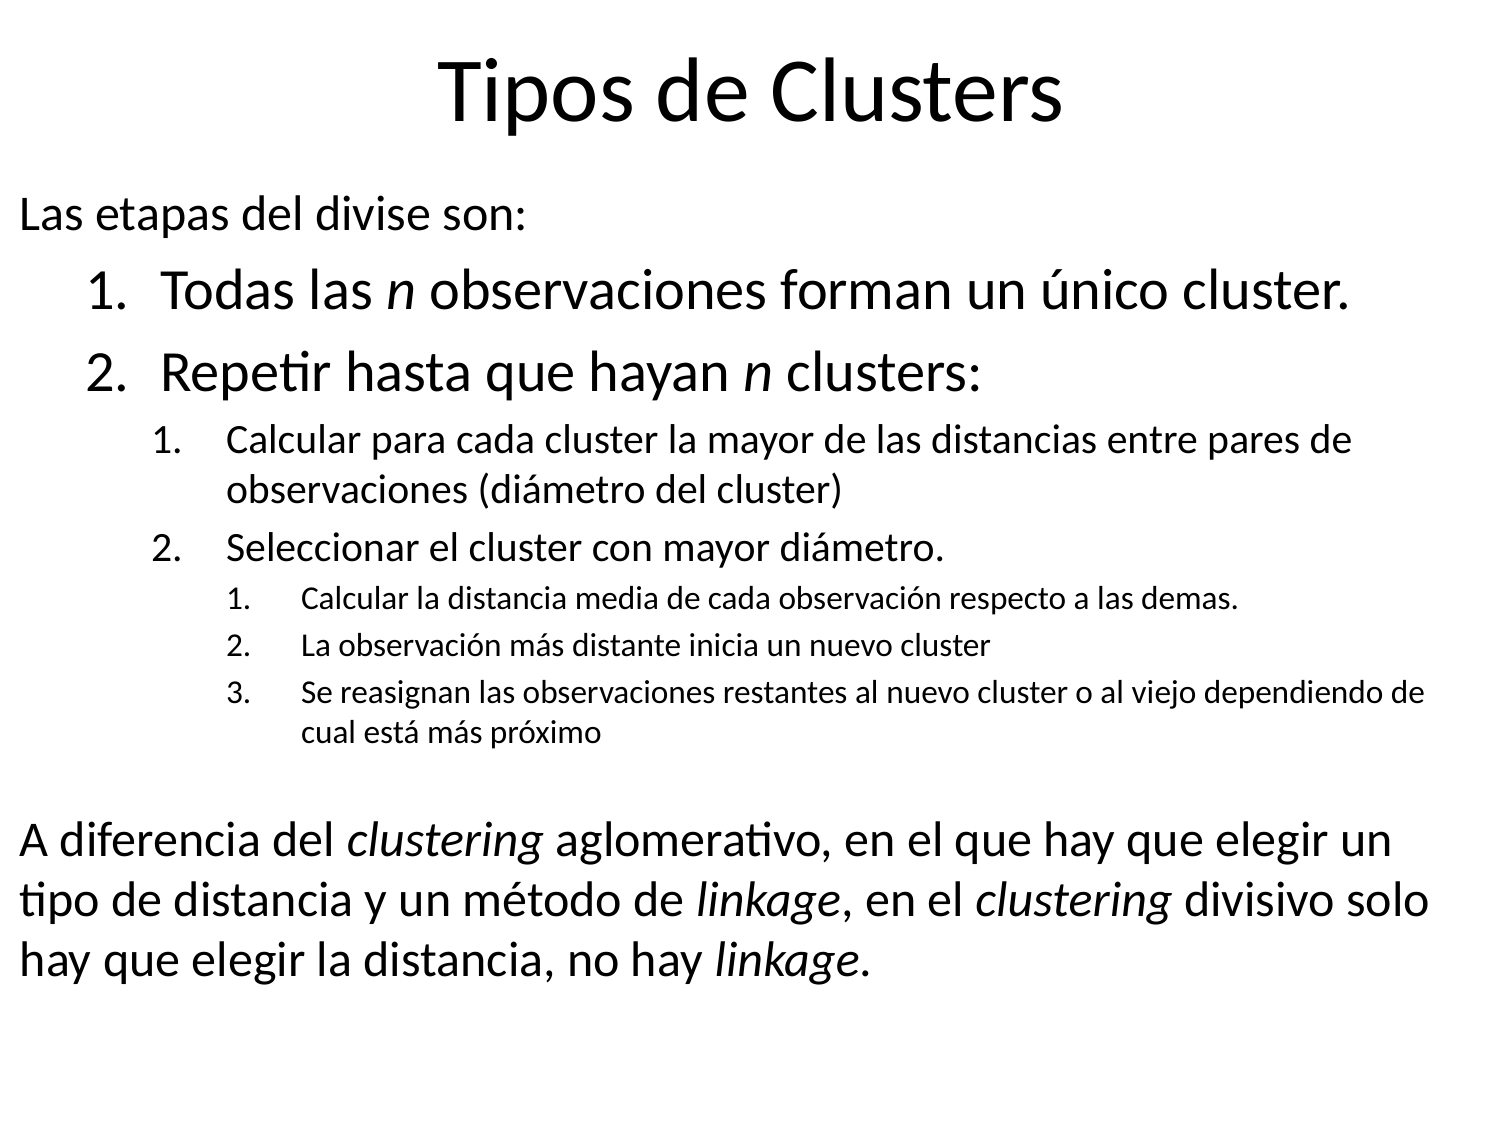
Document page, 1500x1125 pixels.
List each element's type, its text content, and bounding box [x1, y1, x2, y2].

list Las etapas del divise son: Todas las n observaciones forman un único cluster. Repetir hasta que hayan n clusters: Calcular para cada cluster la mayor de las distancias entre pares de observaciones (diámetro del cluster) Seleccionar el cluster con mayor diámetro. Calcular la distancia media de cada observación respecto a las demas. La observación más distante inicia un nuevo cluster Se reasignan las observaciones restantes al nuevo cluster o al viejo dependiendo de cual está más próximo A diferencia del clustering aglomerativo, en el que hay que elegir un tipo de distancia y un método de linkage, en el clustering divisivo solo hay que elegir la distancia, no hay linkage. [4, 172, 1483, 1125]
title Tipos de Clusters [76, 20, 1427, 149]
